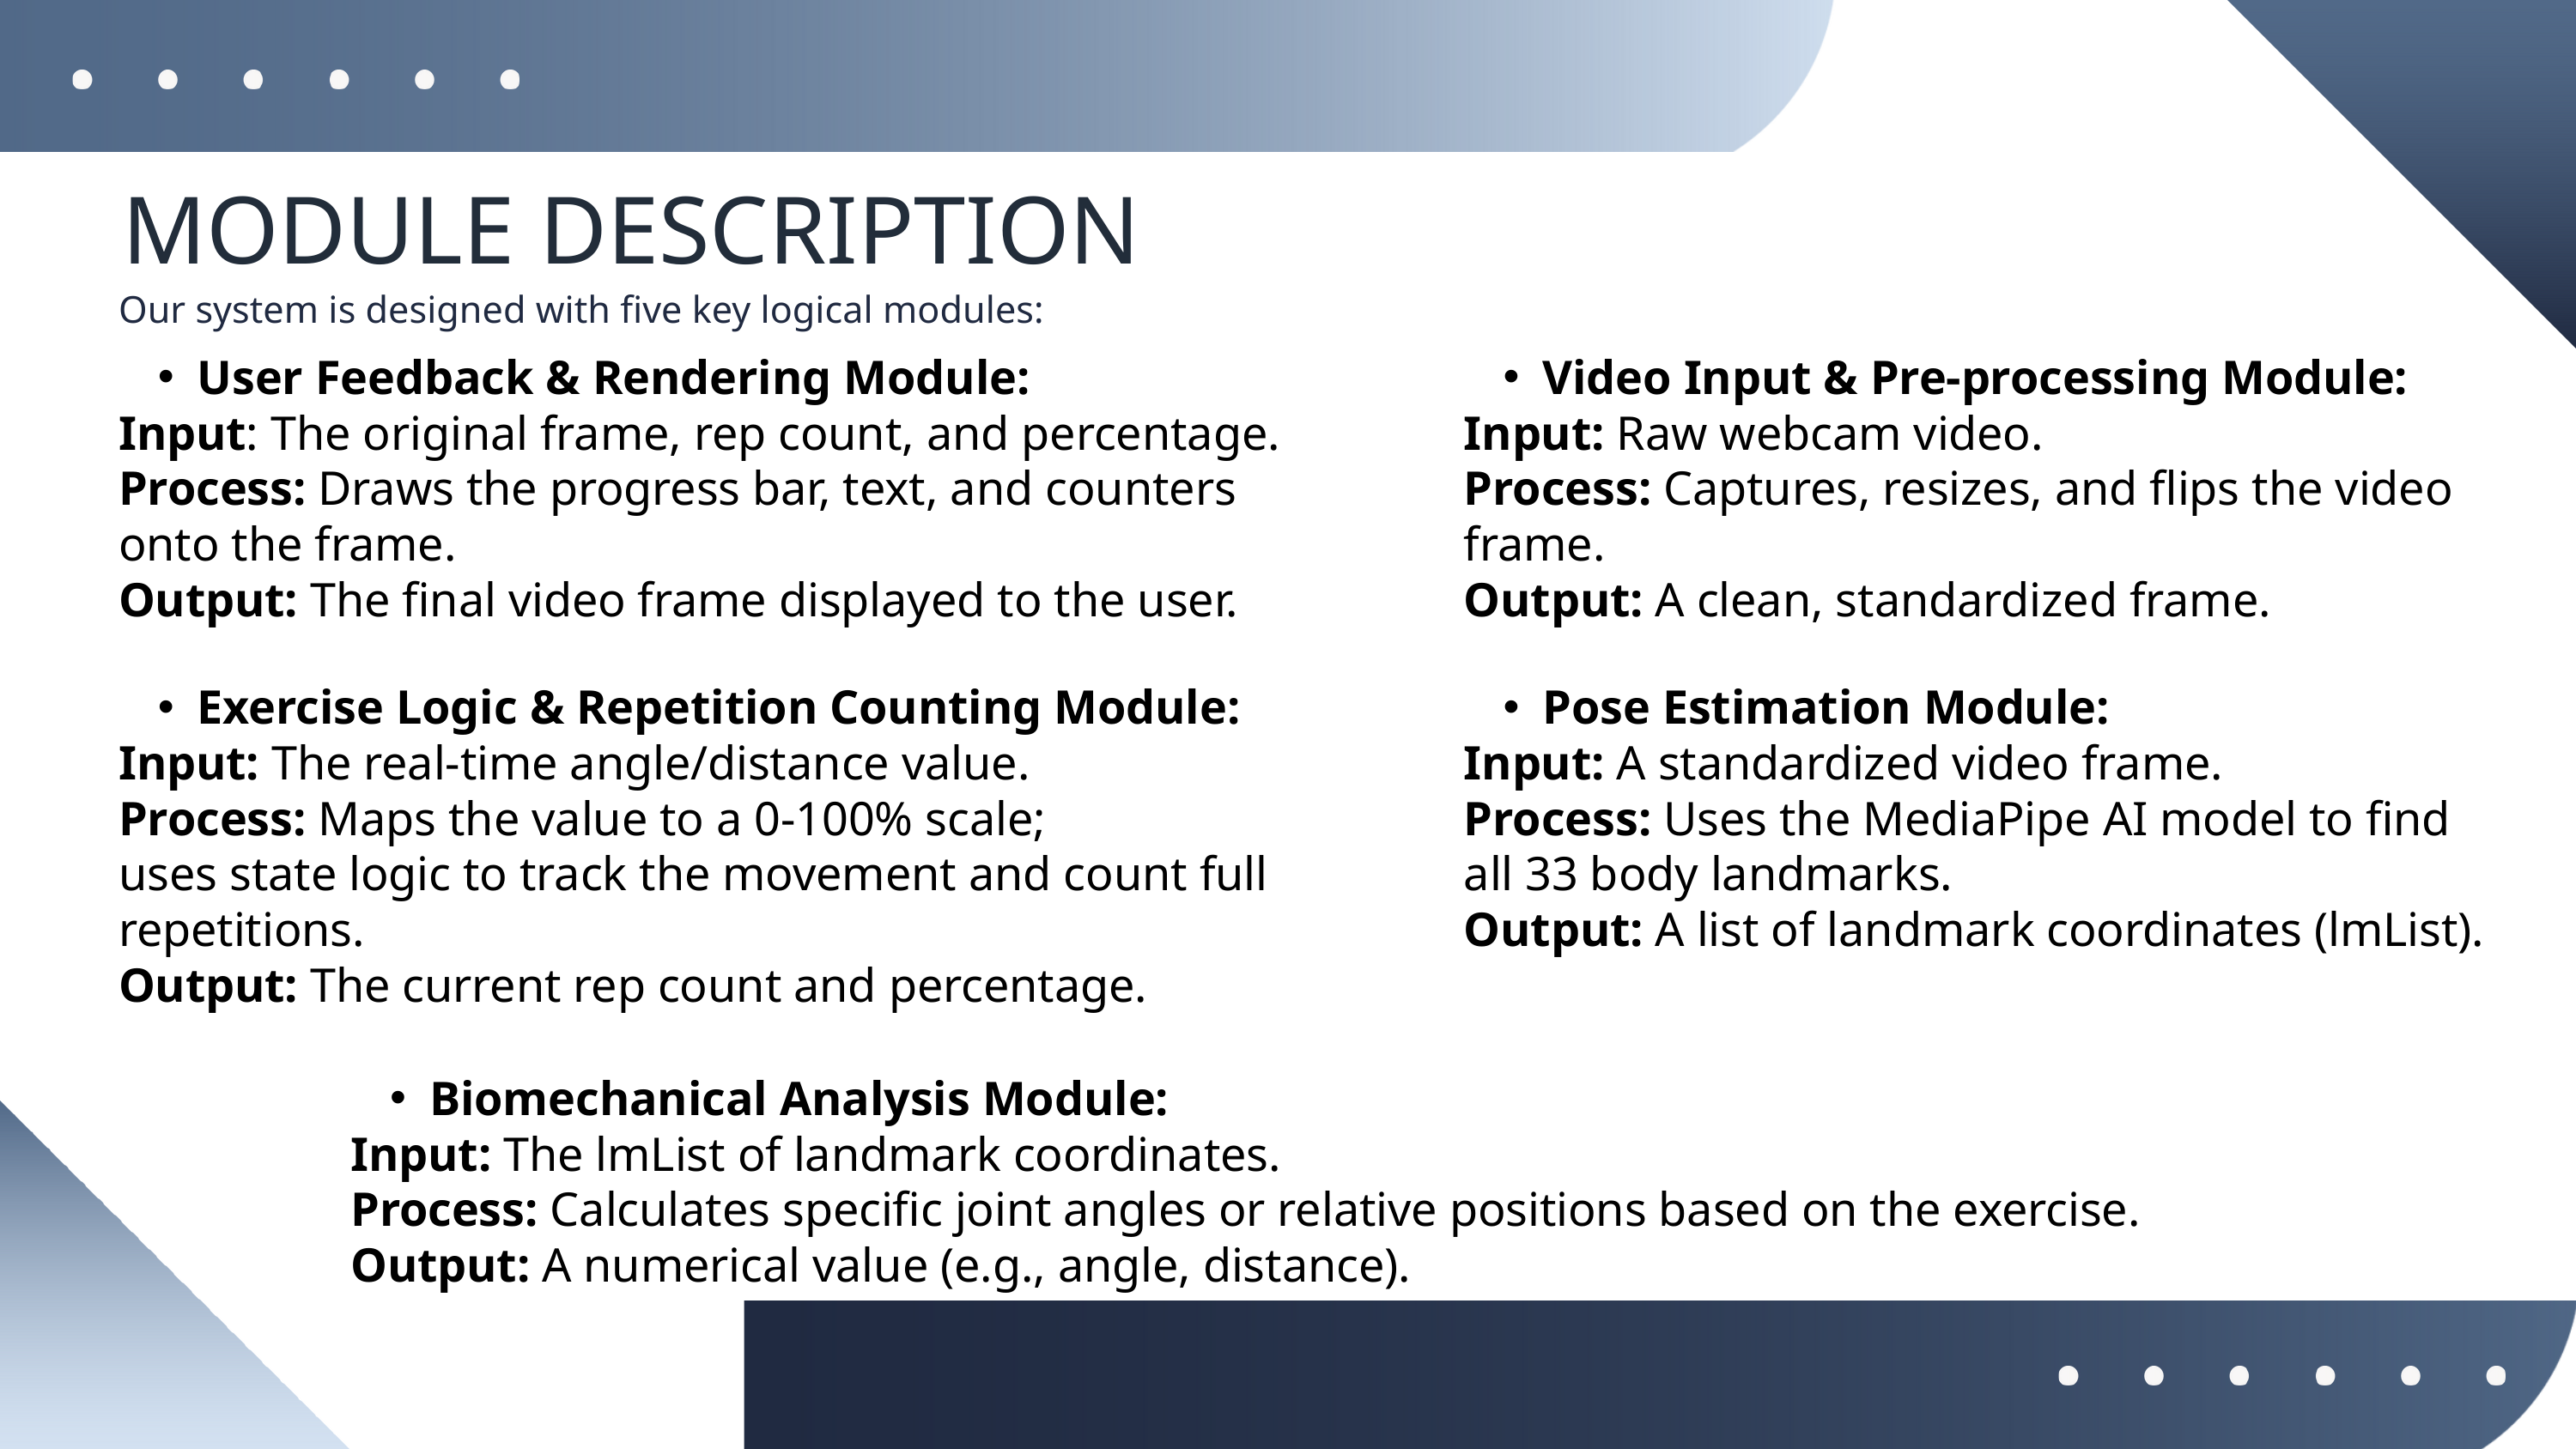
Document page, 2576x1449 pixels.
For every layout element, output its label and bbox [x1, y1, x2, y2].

text_box [0, 0, 2576, 1449]
